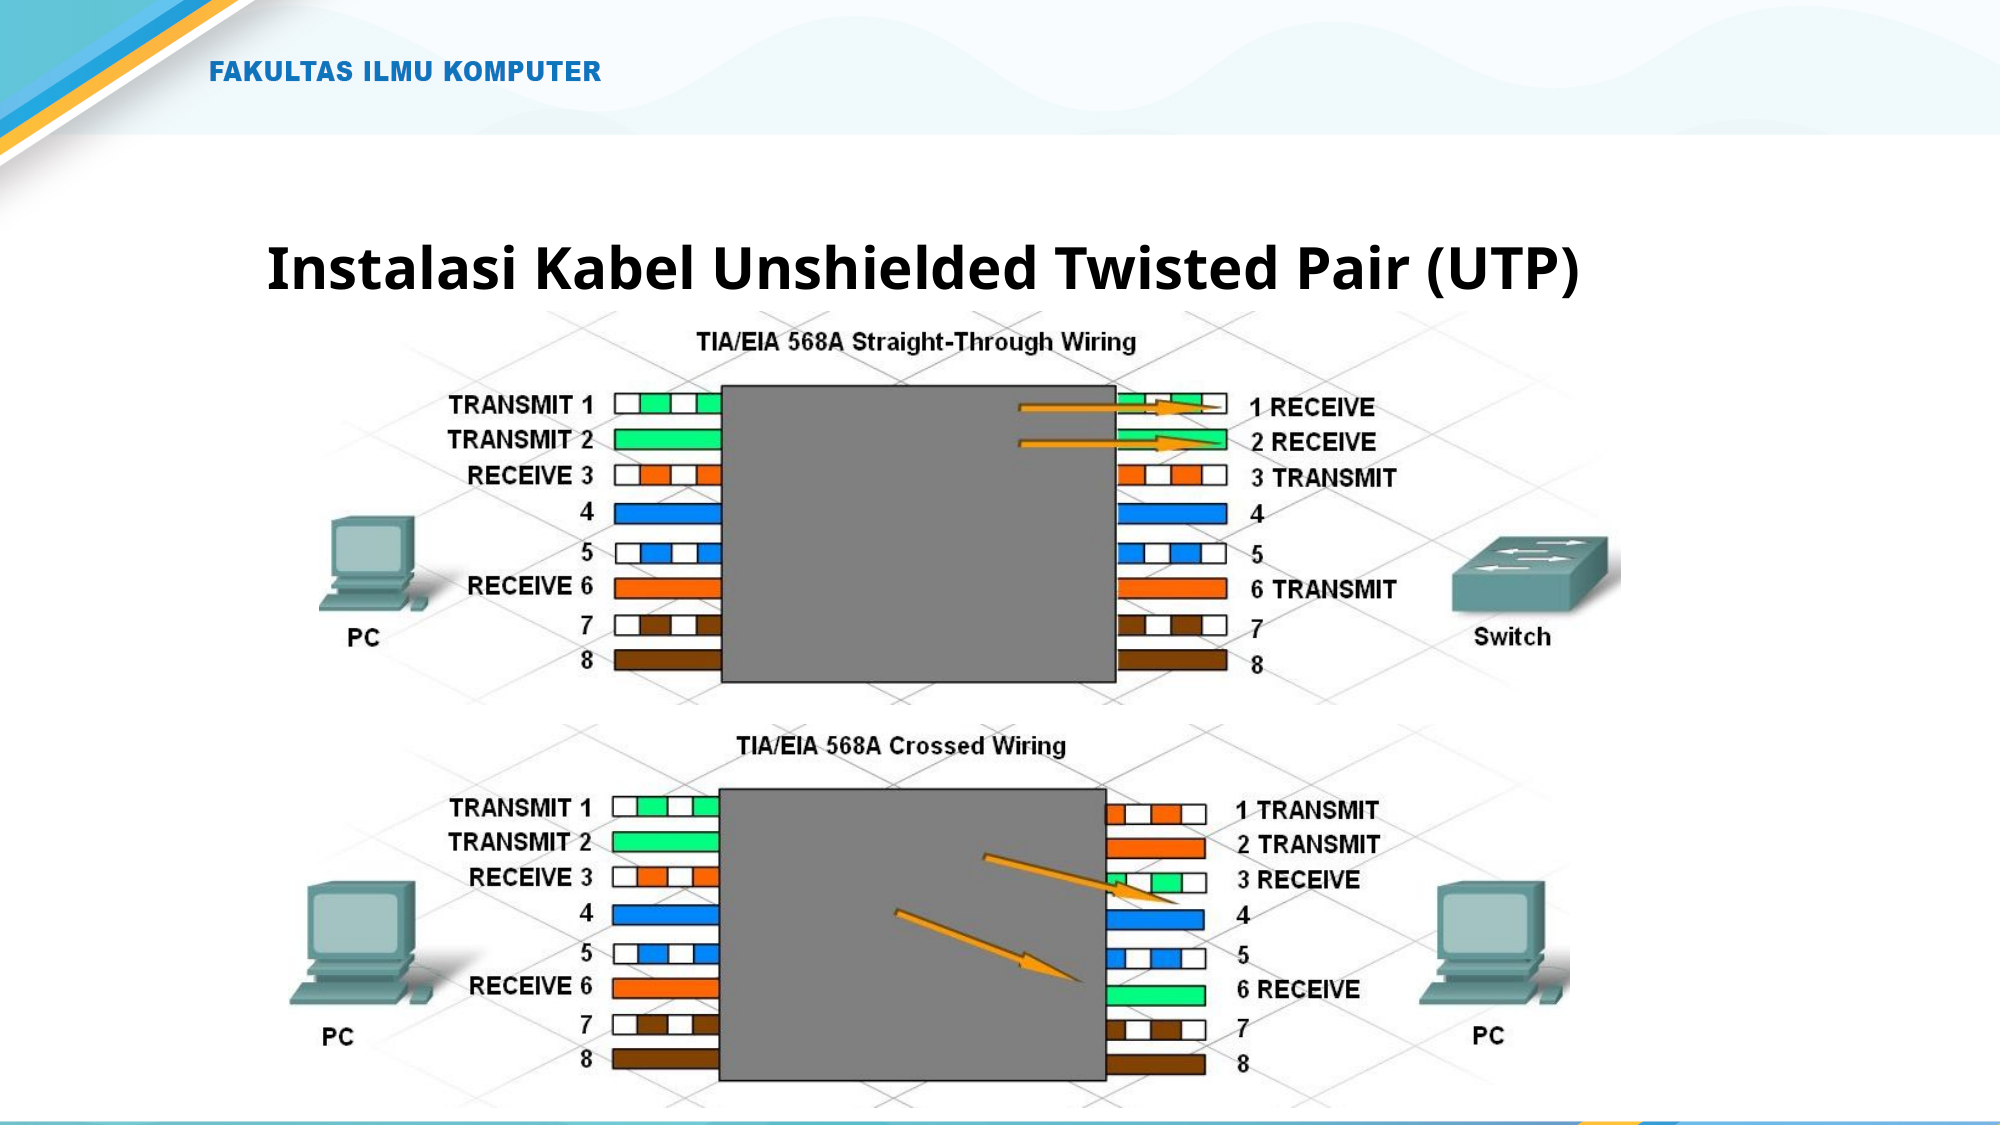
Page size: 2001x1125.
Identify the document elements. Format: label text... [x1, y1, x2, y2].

picture [0, 0, 2000, 1125]
title Instalasi Kabel Unshielded Twisted Pair (UTP) [252, 204, 1852, 337]
